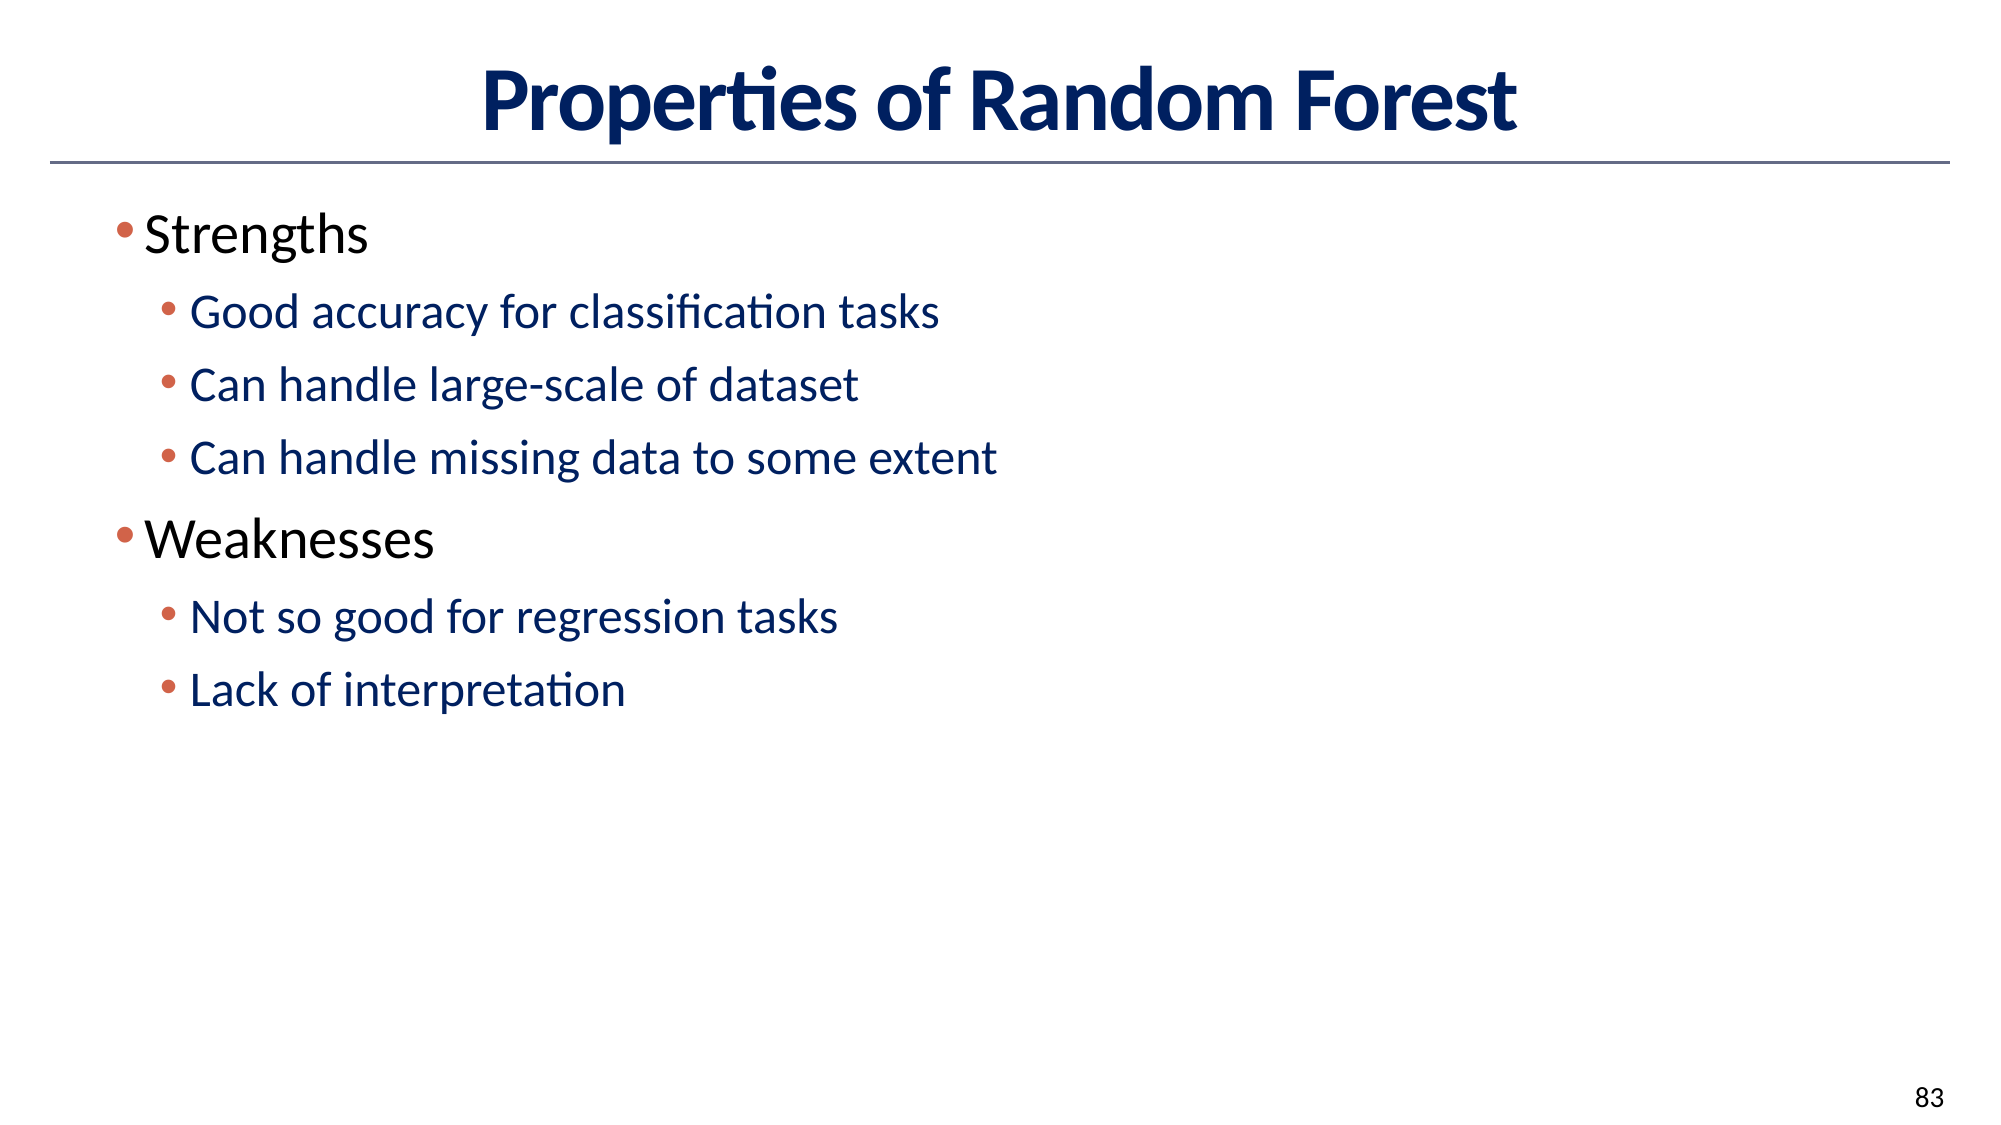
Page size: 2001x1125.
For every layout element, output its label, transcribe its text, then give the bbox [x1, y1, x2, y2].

list Strengths Good accuracy for classification tasks Can handle large-scale of dataset Can handle missing data to some extent Weaknesses Not so good for regression tasks Lack of interpretation [99, 187, 1900, 1063]
title Properties of Random Forest [99, 24, 1900, 163]
slide_number 83 [1899, 1071, 2000, 1125]
